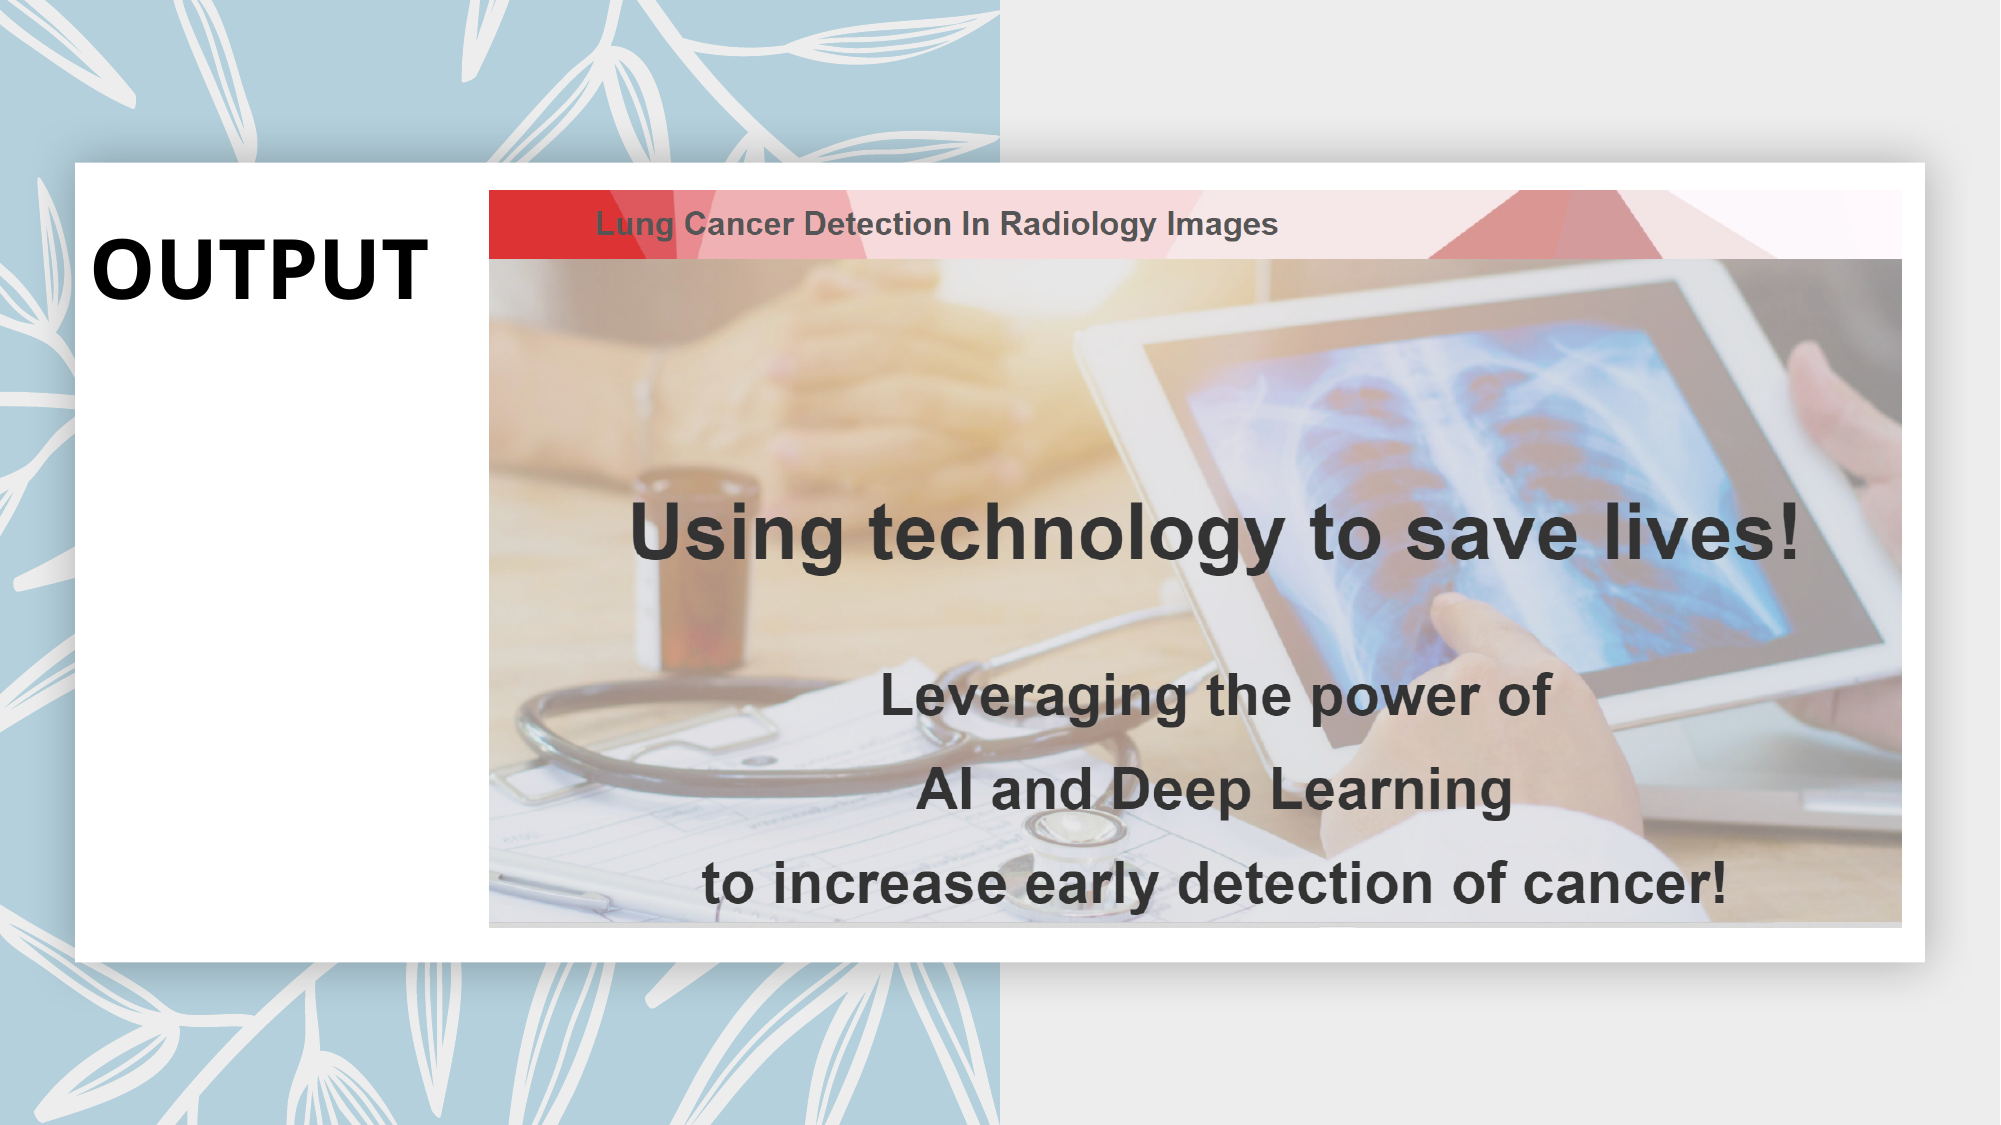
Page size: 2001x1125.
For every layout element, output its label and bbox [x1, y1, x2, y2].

picture [489, 190, 1902, 928]
text_box [1000, 0, 2000, 1125]
text_box [1000, 161, 1926, 964]
text_box [0, 0, 1000, 1125]
